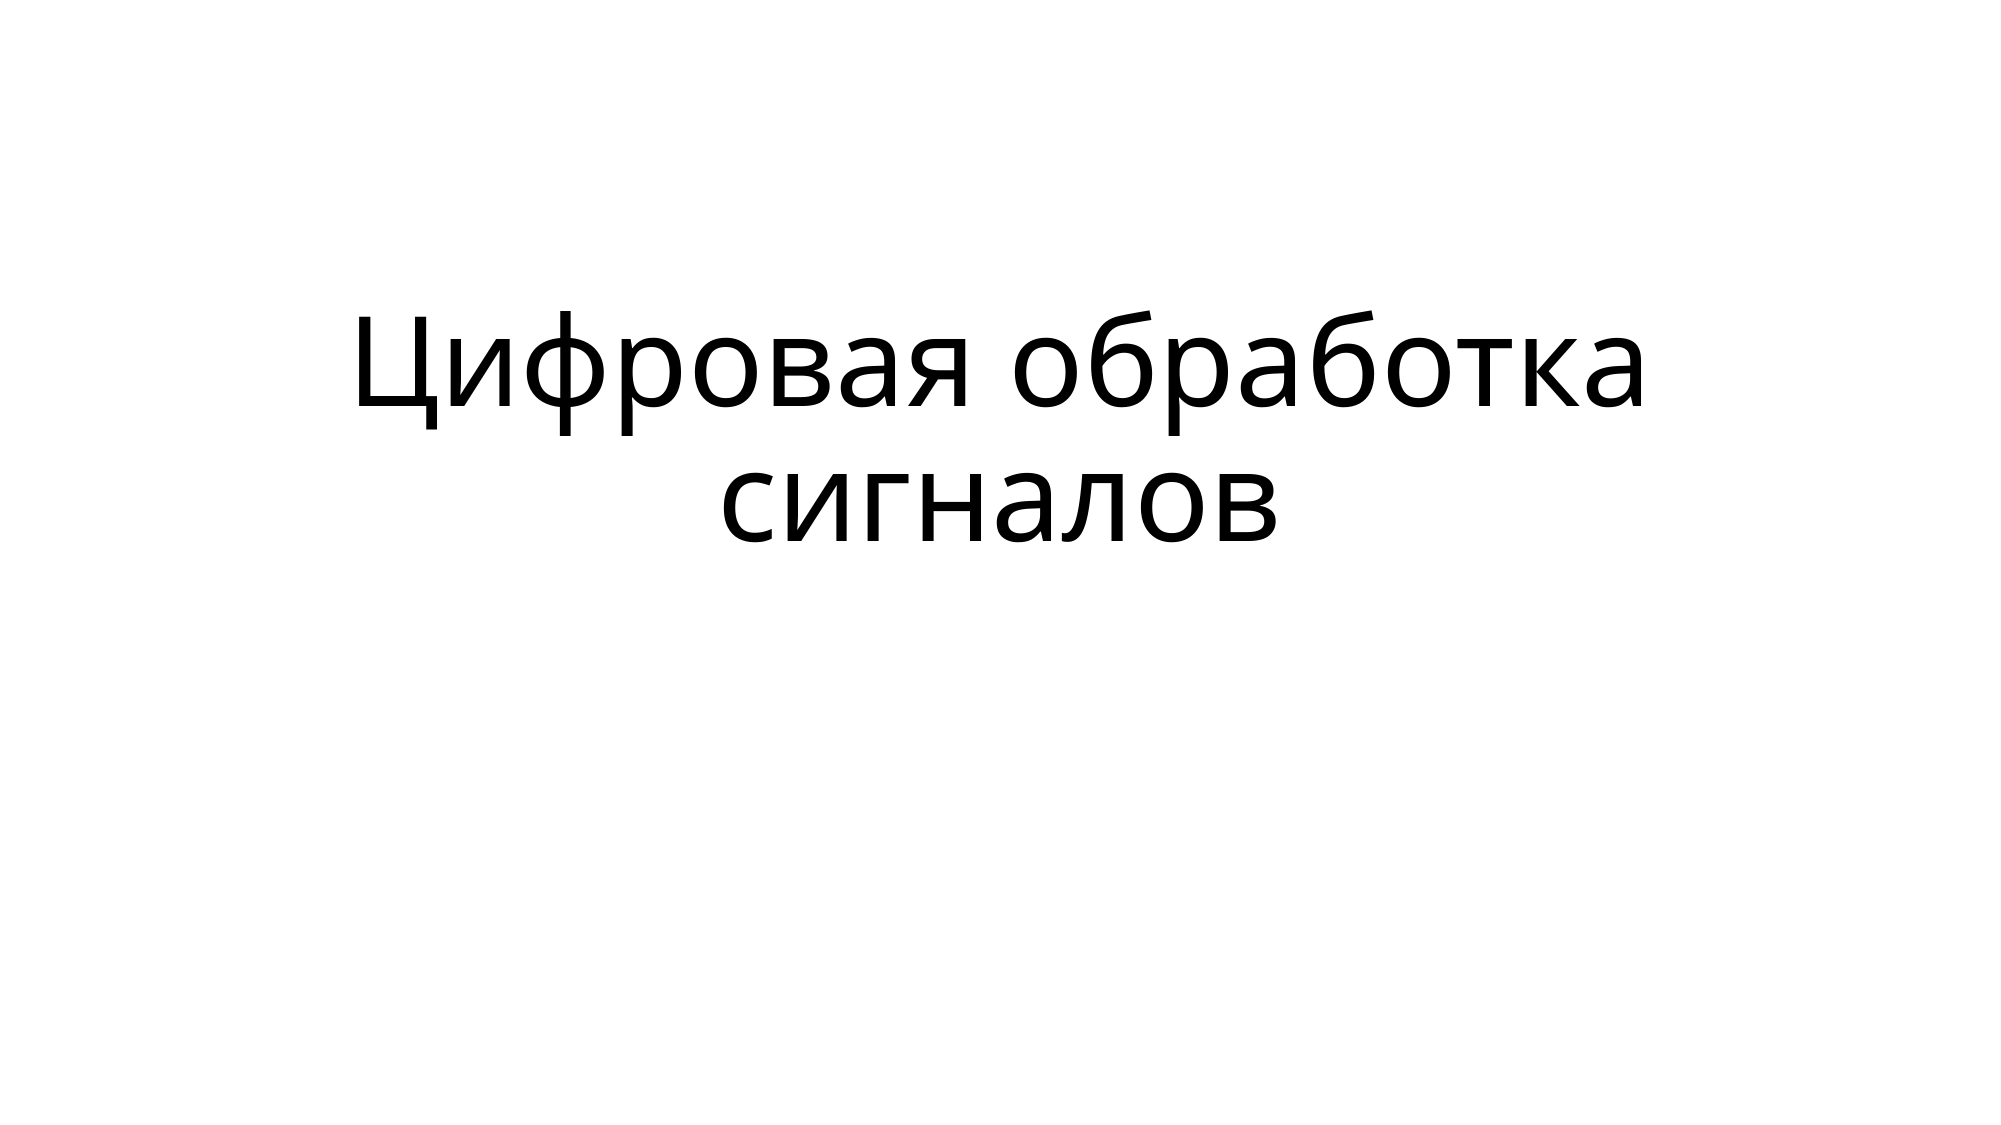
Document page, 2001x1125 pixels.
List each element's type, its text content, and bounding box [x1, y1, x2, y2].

title Цифровая обработка сигналов [249, 184, 1750, 576]
